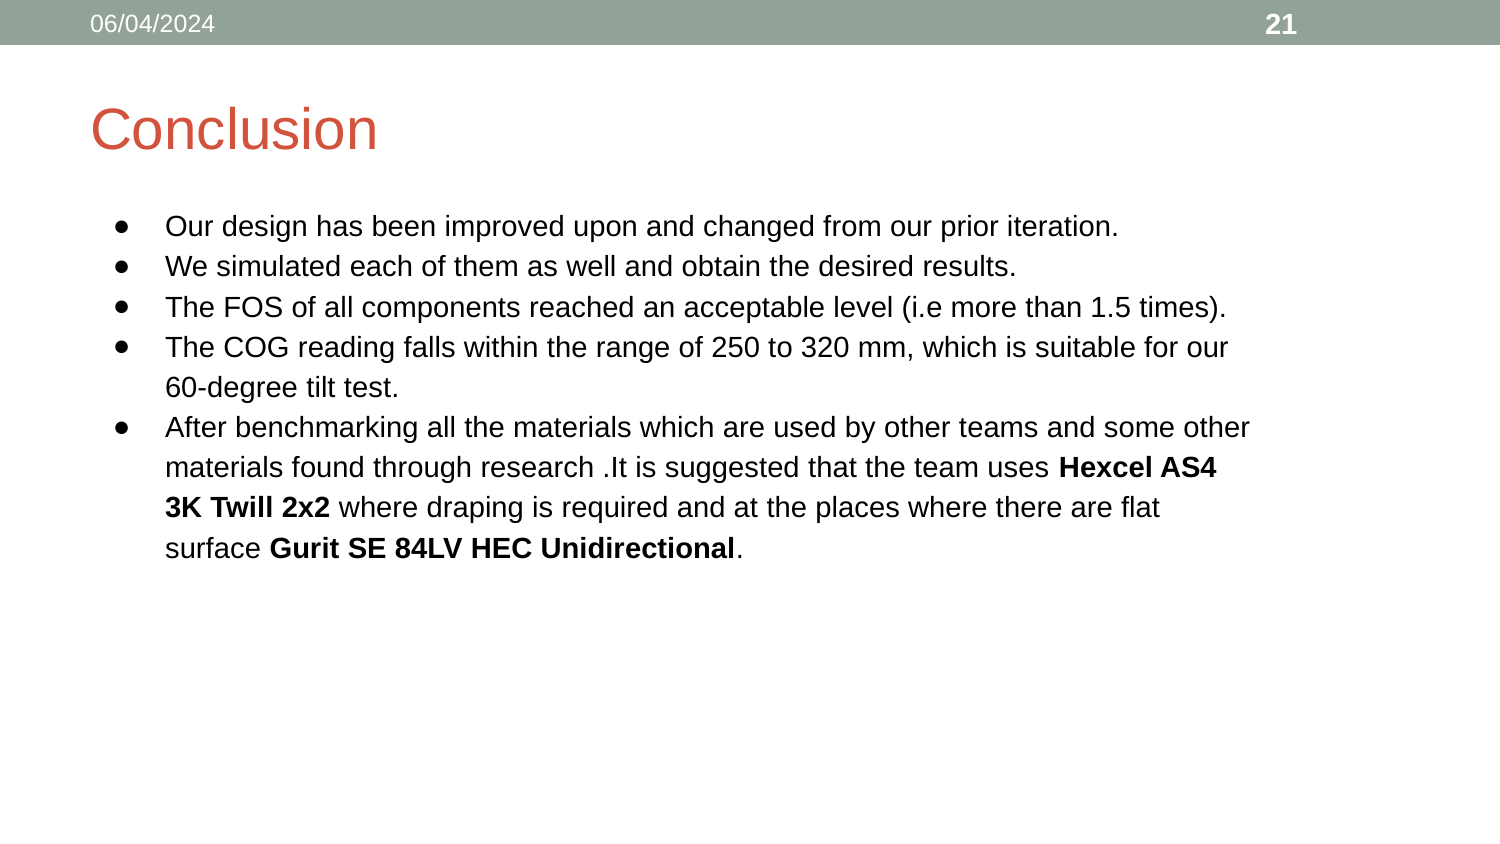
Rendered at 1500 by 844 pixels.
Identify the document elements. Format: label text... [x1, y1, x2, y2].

title Conclusion [75, 65, 1425, 188]
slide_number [75, 2, 550, 43]
text_box Our design has been improved upon and changed from our prior iteration. We simulated each of them as well and obtain the desired results. The FOS of all components reached an acceptable level (i.e more than 1.5 times). The COG reading falls within the range of 250 to 320 mm, which is suitable for our 60-degree tilt test. After benchmarking all the materials which are used by other teams and some other materials found through research .It is suggested that the team uses Hexcel AS4 3K Twill 2x2 where draping is required and at the places where there are flat surface Gurit SE 84LV HEC Unidirectional. [75, 187, 1274, 579]
slide_number ‹#› [1250, 2, 1425, 43]
